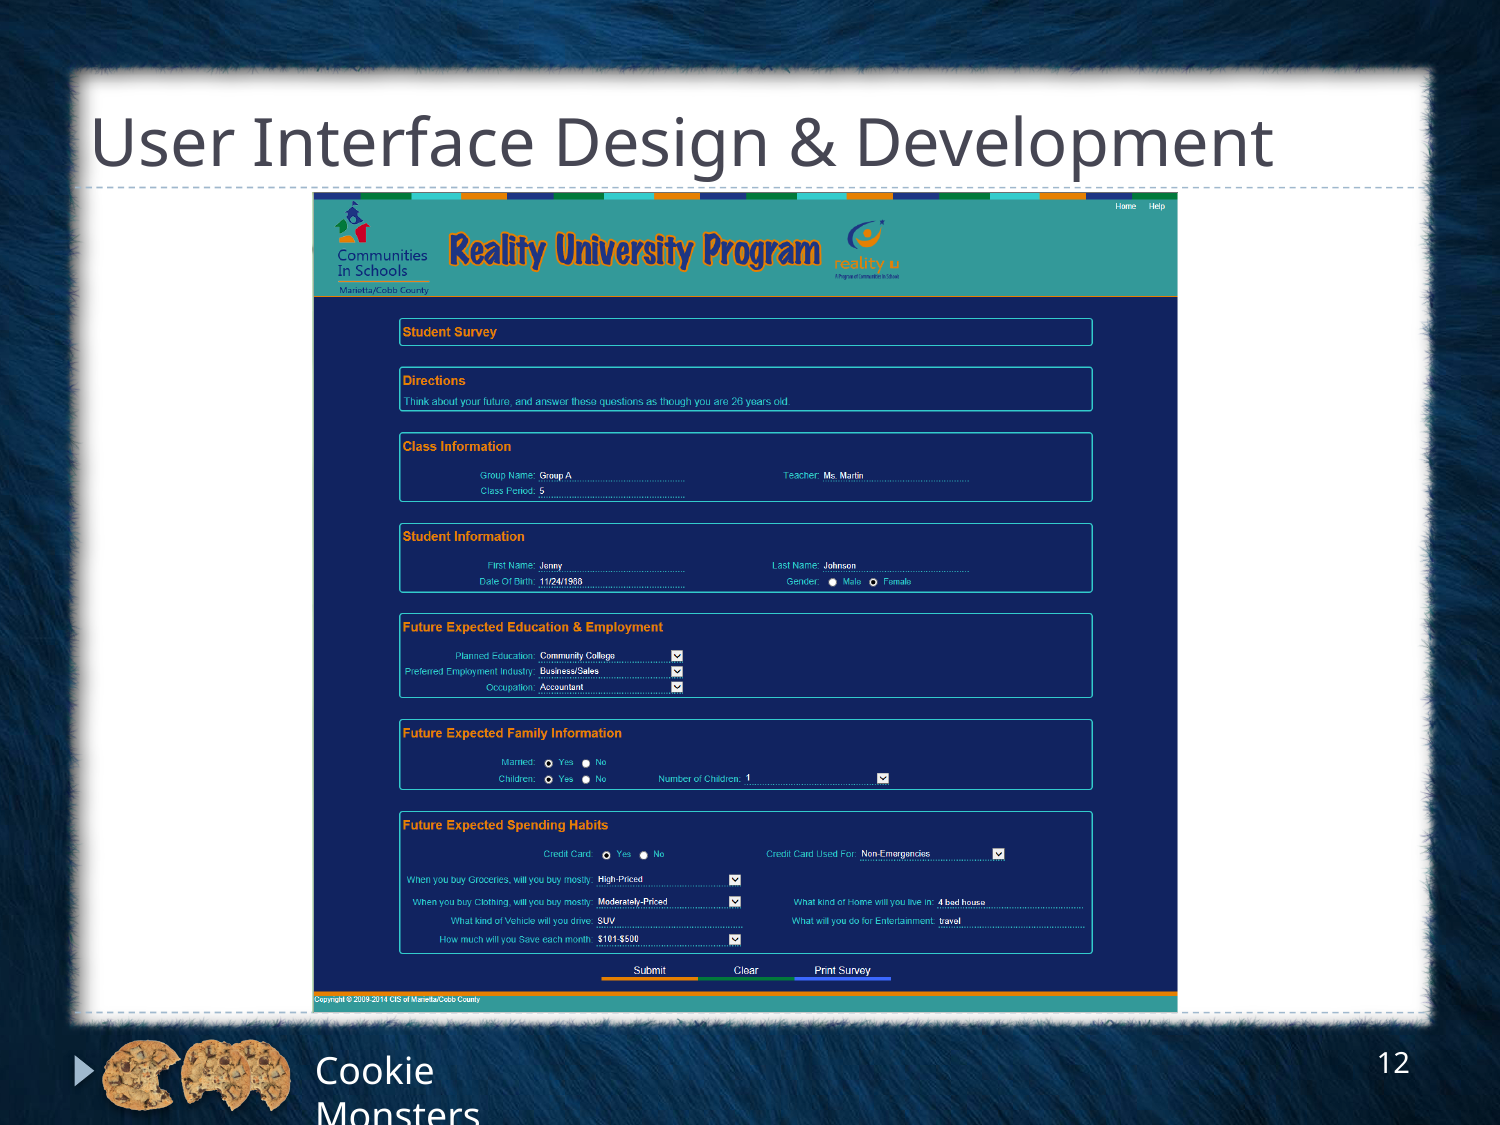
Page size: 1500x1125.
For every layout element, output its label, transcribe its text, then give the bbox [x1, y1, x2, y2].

picture [432, 1111, 442, 1117]
slide_number 12 [1100, 1037, 1425, 1098]
picture [0, 0, 1500, 1125]
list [312, 192, 1178, 1013]
picture [353, 1111, 365, 1125]
picture [334, 1107, 341, 1125]
picture [321, 1108, 328, 1125]
title User Interface Design & Development [75, 24, 1425, 188]
picture [377, 1111, 388, 1125]
